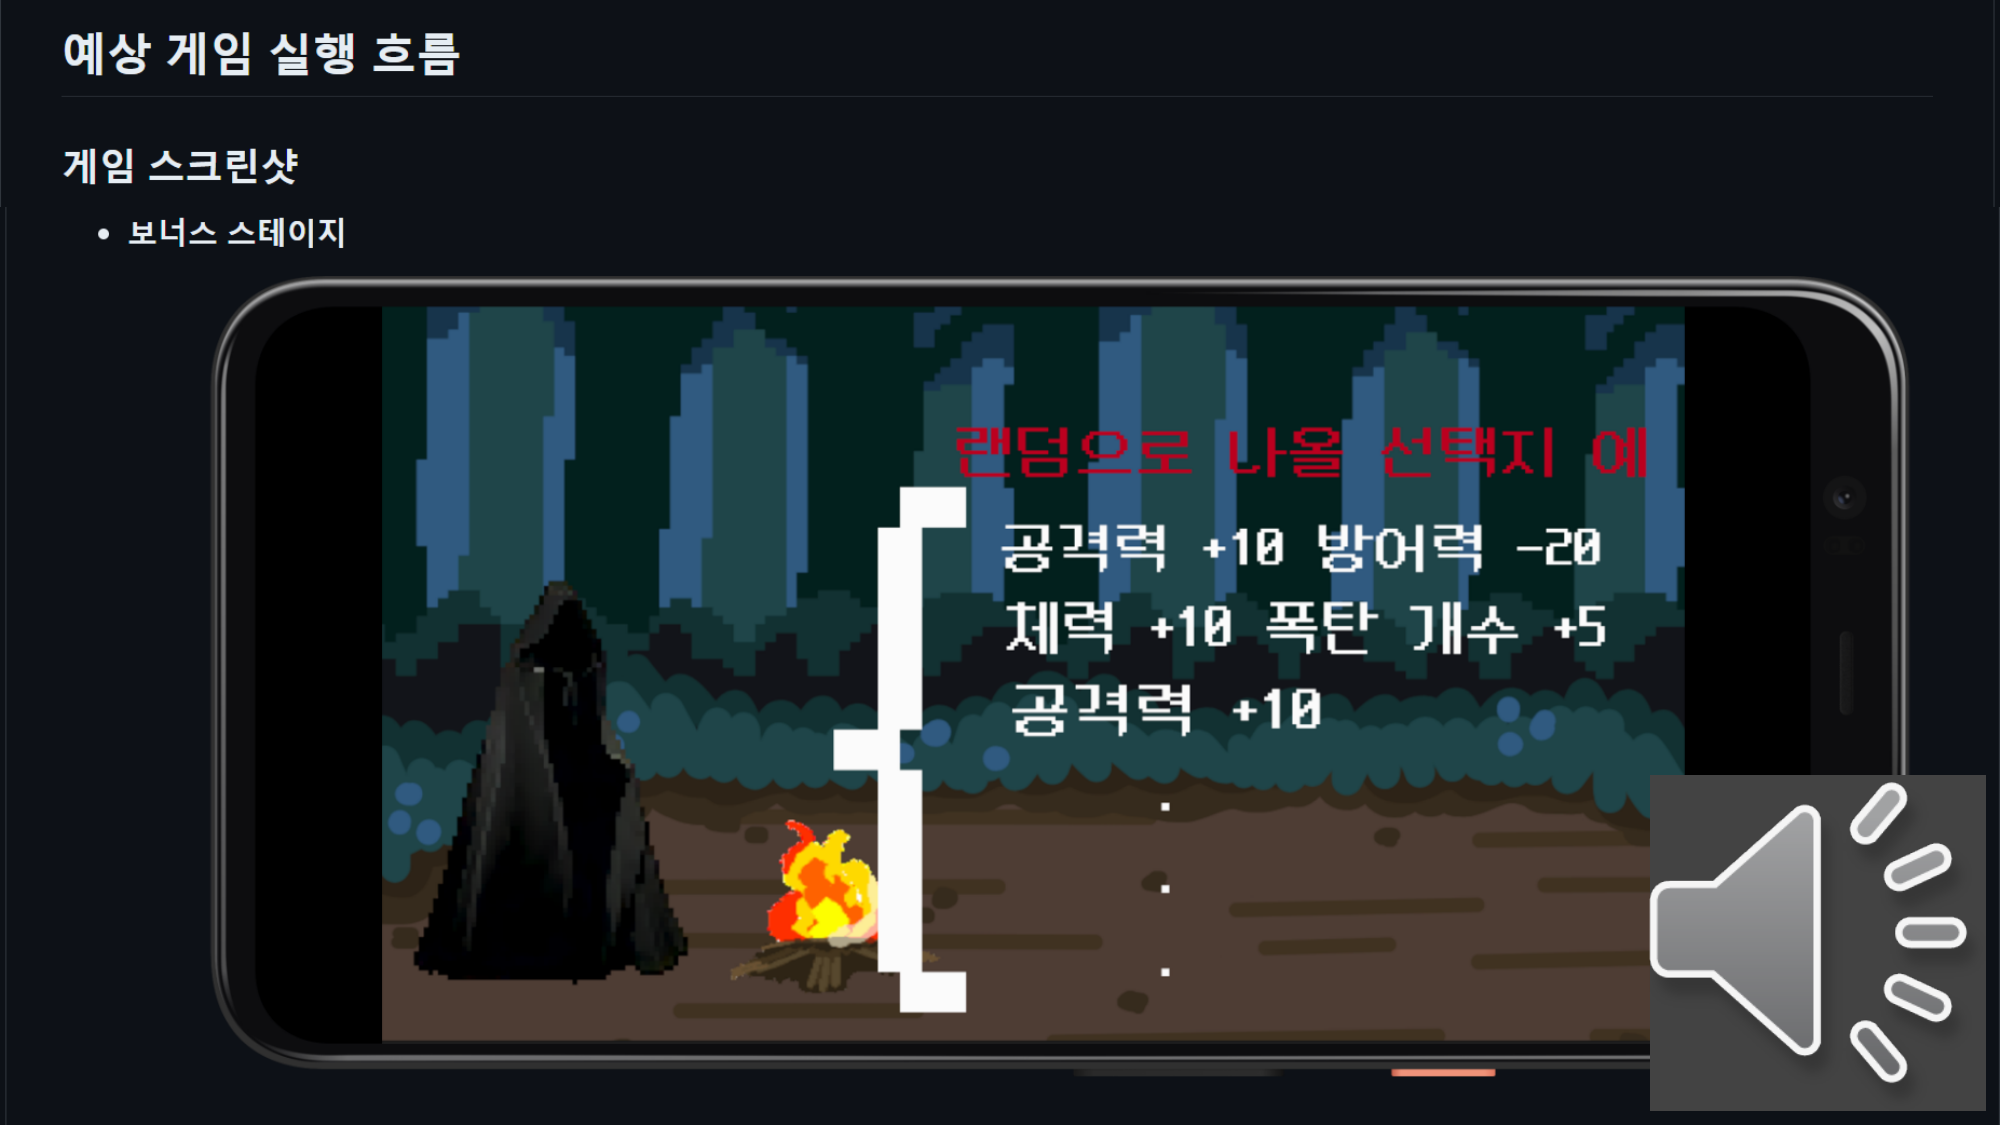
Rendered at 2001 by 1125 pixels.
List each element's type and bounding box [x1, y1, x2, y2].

list [0, 0, 2000, 206]
picture [0, 206, 2000, 1125]
